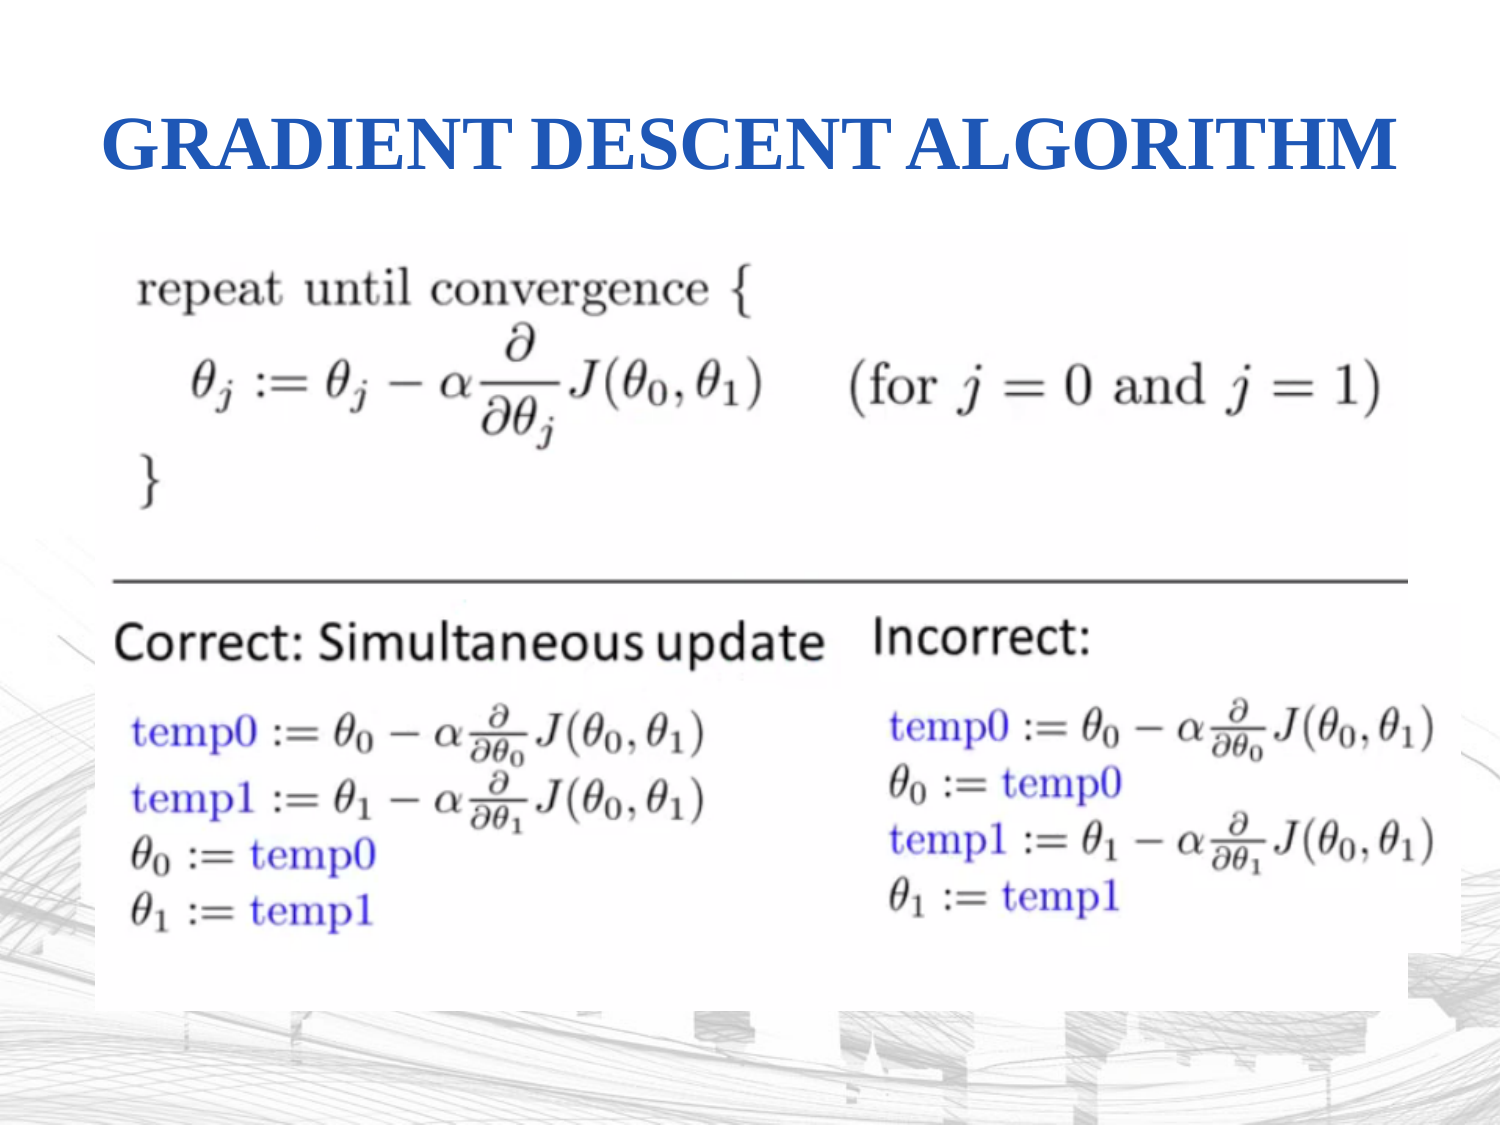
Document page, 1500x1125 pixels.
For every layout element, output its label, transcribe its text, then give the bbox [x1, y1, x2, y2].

title Gradient descent algorithm [75, 45, 1425, 233]
picture [0, 0, 1500, 1125]
